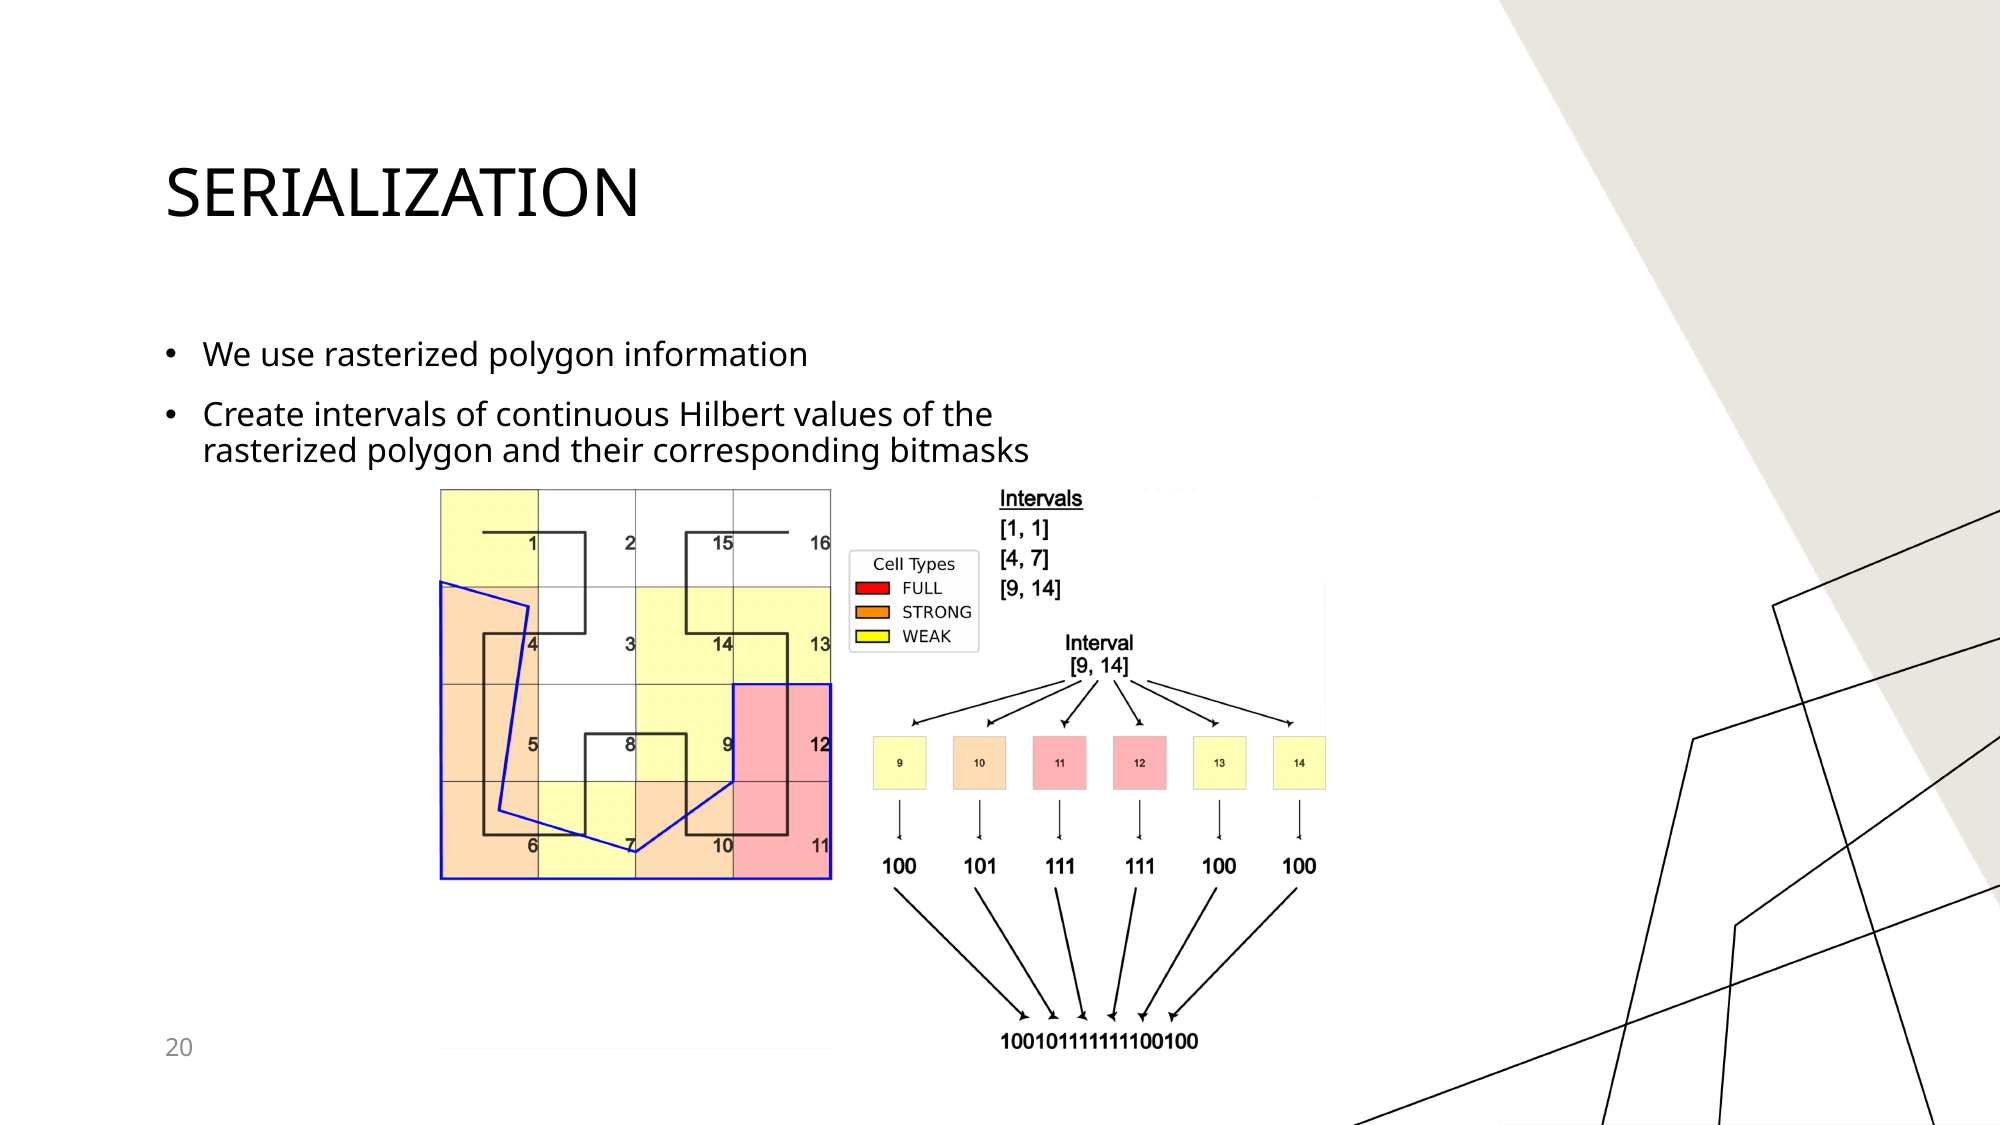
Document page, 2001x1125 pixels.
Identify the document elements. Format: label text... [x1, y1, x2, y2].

slide_number 20 [150, 1024, 254, 1074]
list We use rasterized polygon information Create intervals of continuous Hilbert values of the rasterized polygon and their corresponding bitmasks [150, 329, 1344, 1012]
picture [439, 0, 2000, 1125]
title serialization [150, 59, 1344, 329]
